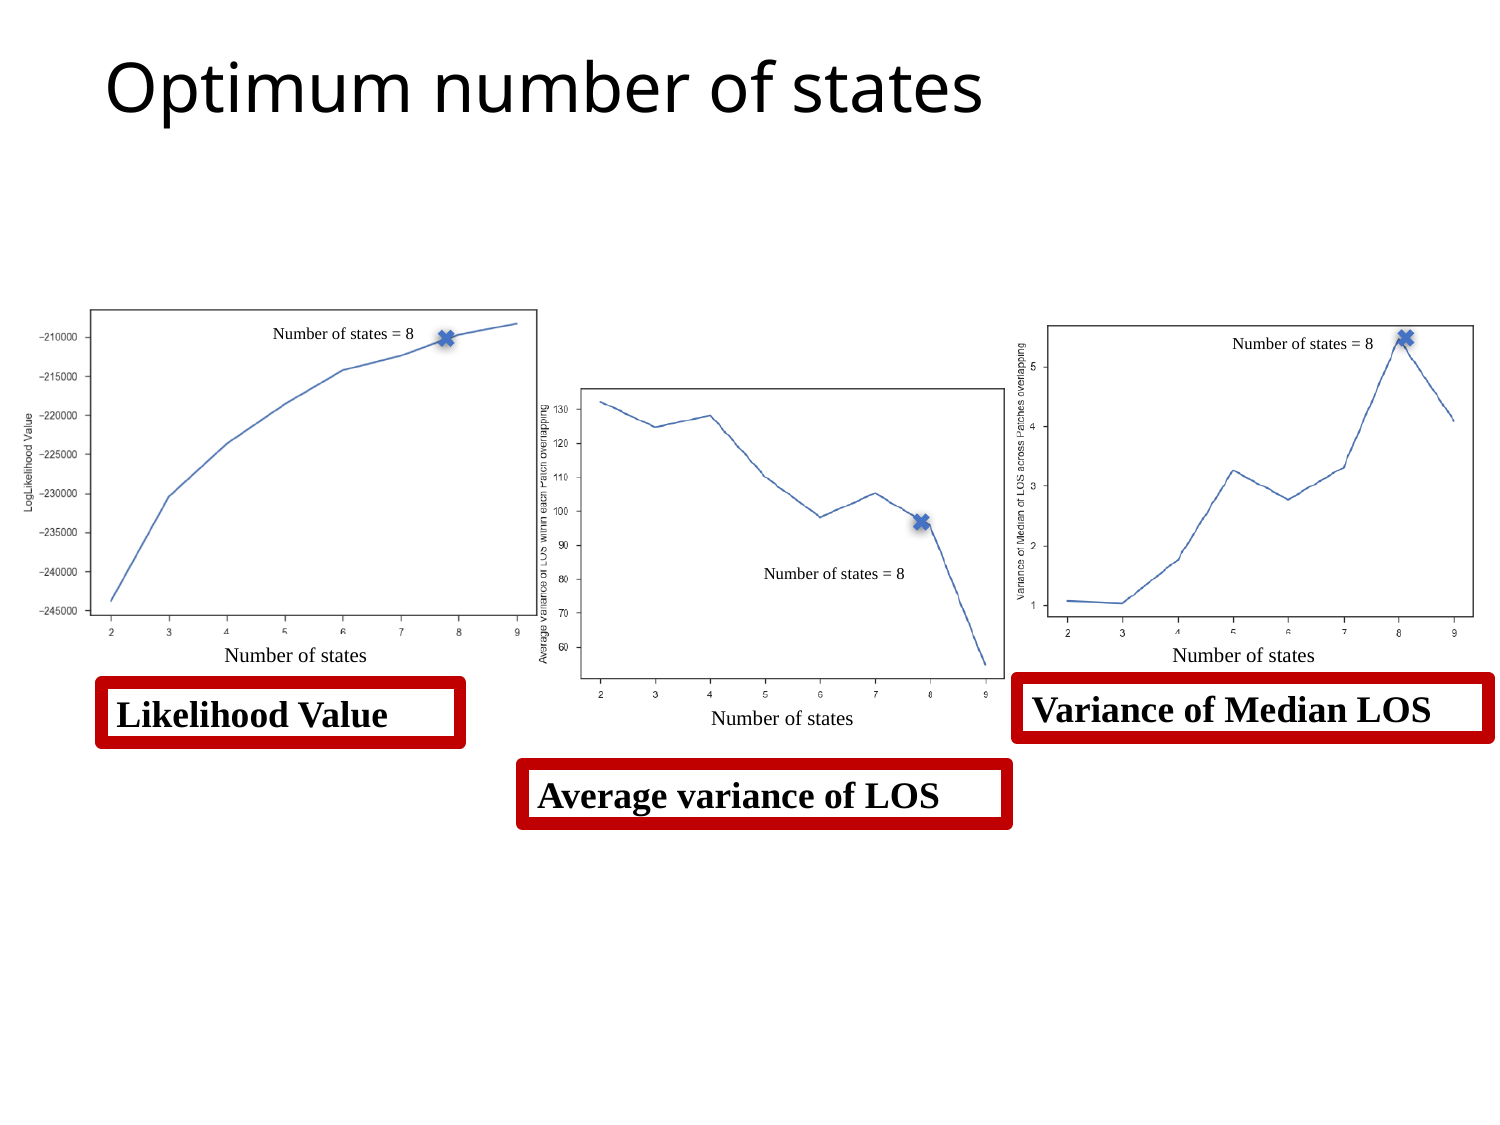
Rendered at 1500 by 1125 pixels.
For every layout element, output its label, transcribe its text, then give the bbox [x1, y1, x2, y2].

title Optimum number of states [89, 22, 1450, 158]
text_box Likelihood Value [101, 682, 460, 743]
text_box Variance of Median LOS [1016, 678, 1489, 738]
text_box Number of states [1157, 656, 1348, 674]
text_box Number of states [696, 718, 887, 738]
text_box Average variance of LOS [522, 763, 1007, 824]
text_box Number of states [209, 656, 400, 674]
picture [20, 285, 1008, 718]
picture [1016, 311, 1480, 656]
